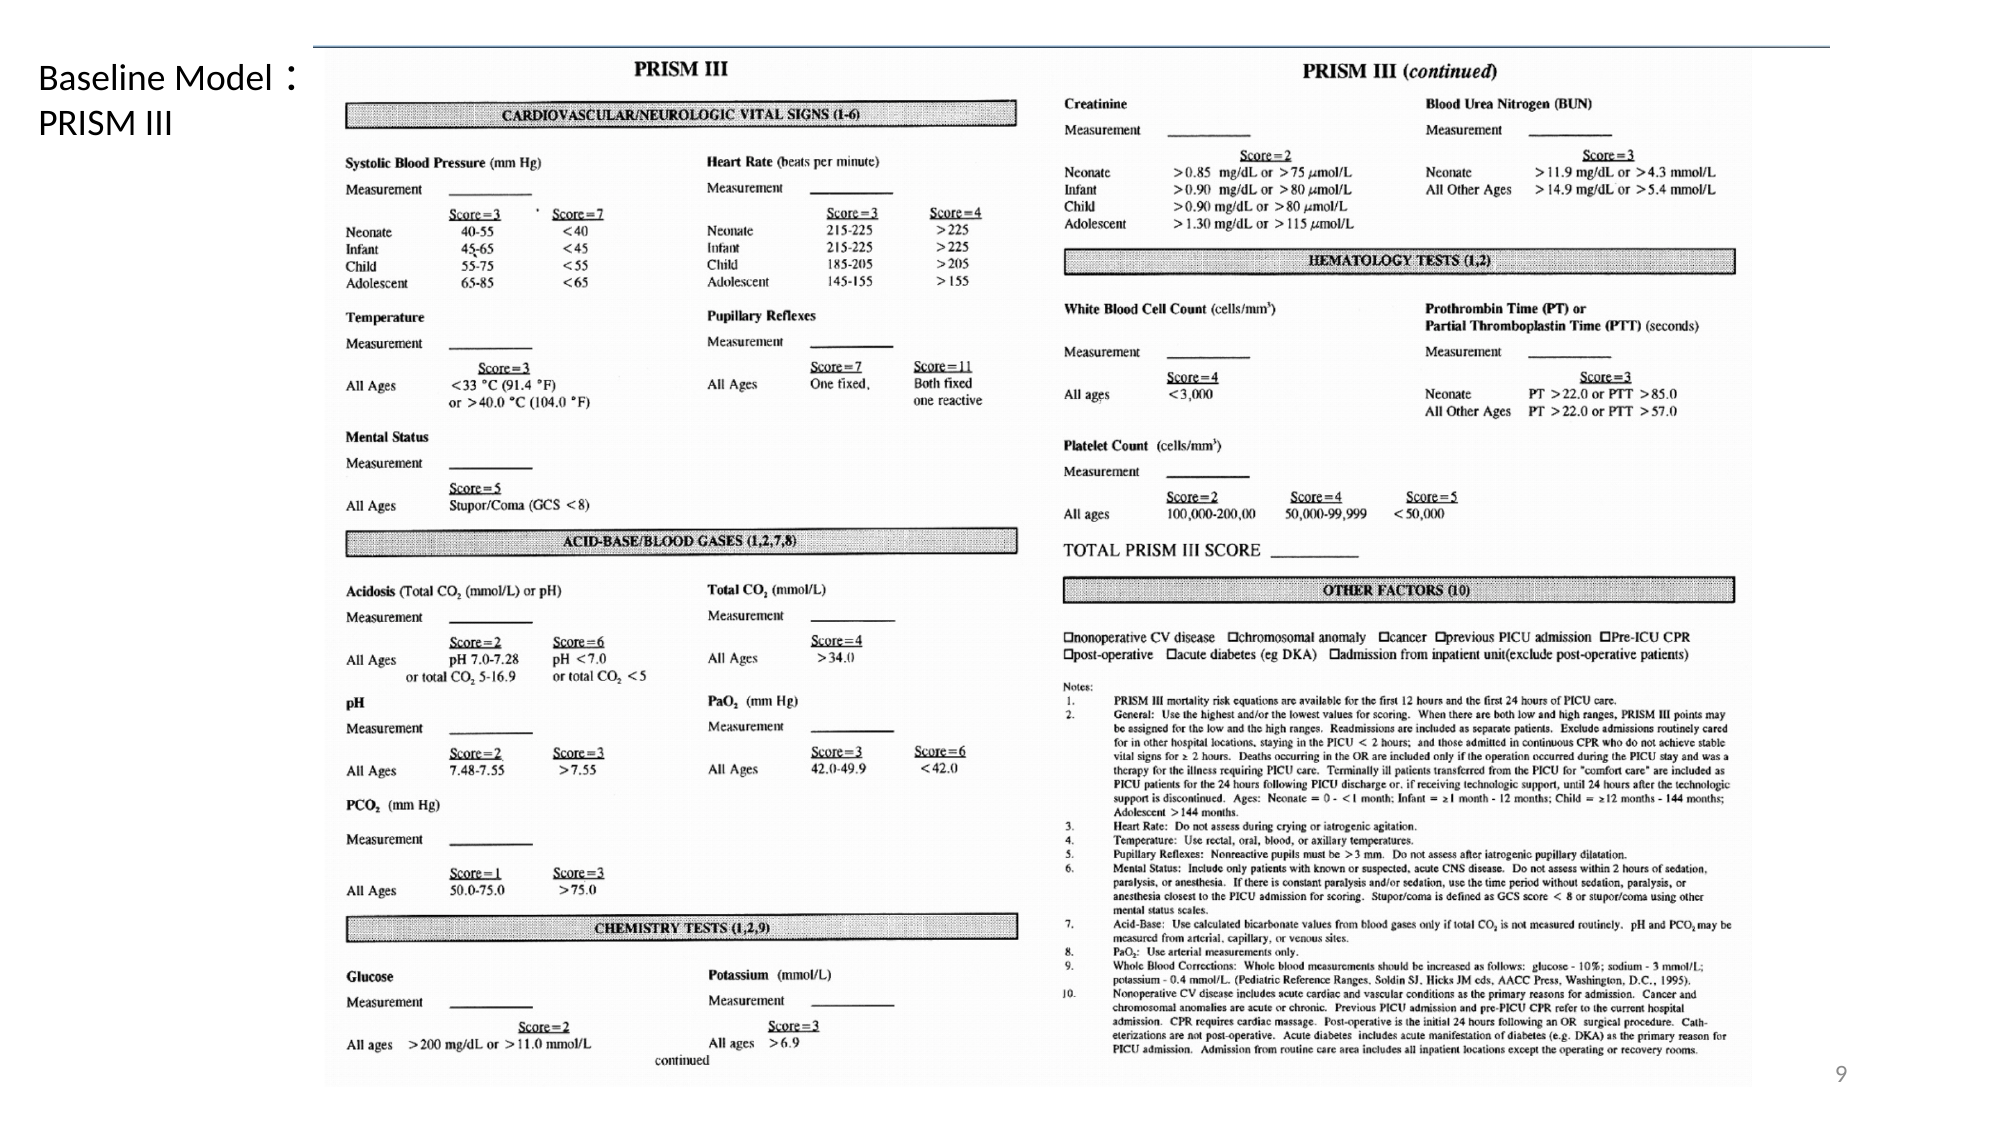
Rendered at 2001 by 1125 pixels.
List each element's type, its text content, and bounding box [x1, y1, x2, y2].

picture [313, 45, 1830, 1087]
text_box Baseline Model： PRISM III [23, 45, 313, 151]
slide_number 9 [1412, 1042, 1863, 1103]
